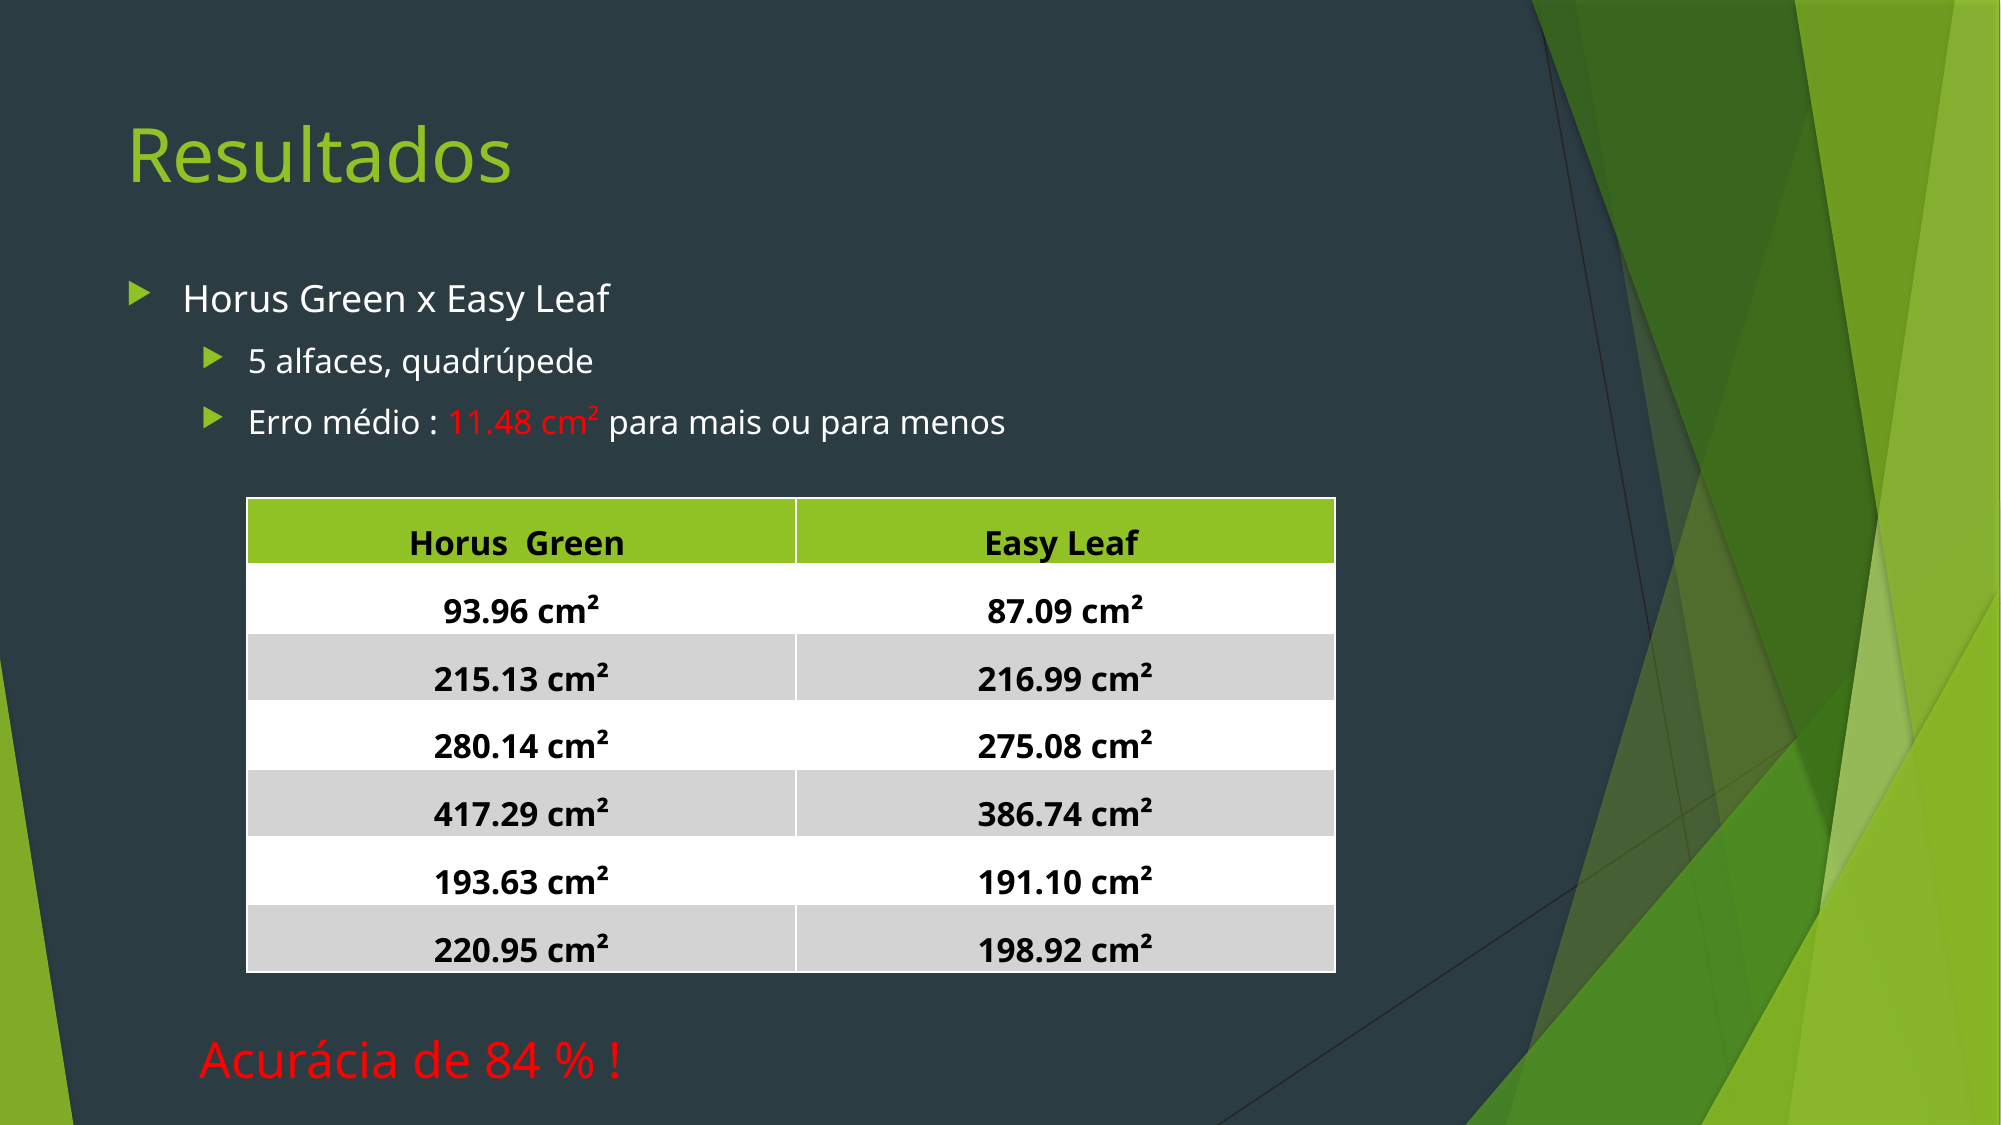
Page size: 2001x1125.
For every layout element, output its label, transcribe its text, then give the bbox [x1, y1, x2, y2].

table_cell 215.13 cm² [248, 634, 795, 700]
table_cell 191.10 cm² [797, 837, 1334, 903]
table_cell 386.74 cm² [797, 770, 1334, 836]
title Resultados [111, 99, 1522, 267]
table_cell 216.99 cm² [797, 634, 1334, 700]
table_cell 193.63 cm² [248, 837, 795, 903]
table_cell 275.08 cm² [797, 702, 1334, 768]
table_cell 220.95 cm² [248, 905, 795, 971]
table_cell 280.14 cm² [248, 702, 795, 768]
table_cell 93.96 cm² [248, 568, 795, 632]
table_cell 198.92 cm² [797, 905, 1334, 971]
table_header Easy Leaf [797, 499, 1334, 563]
table_header Horus Green [248, 499, 795, 563]
list Horus Green x Easy Leaf 5 alfaces, quadrúpede Erro médio : 11.48 cm² para mais ou para menos [111, 267, 1522, 992]
table_cell 87.09 cm² [797, 568, 1334, 632]
table_cell 417.29 cm² [248, 770, 795, 836]
text_box Acurácia de 84 % ! [184, 1021, 638, 1097]
